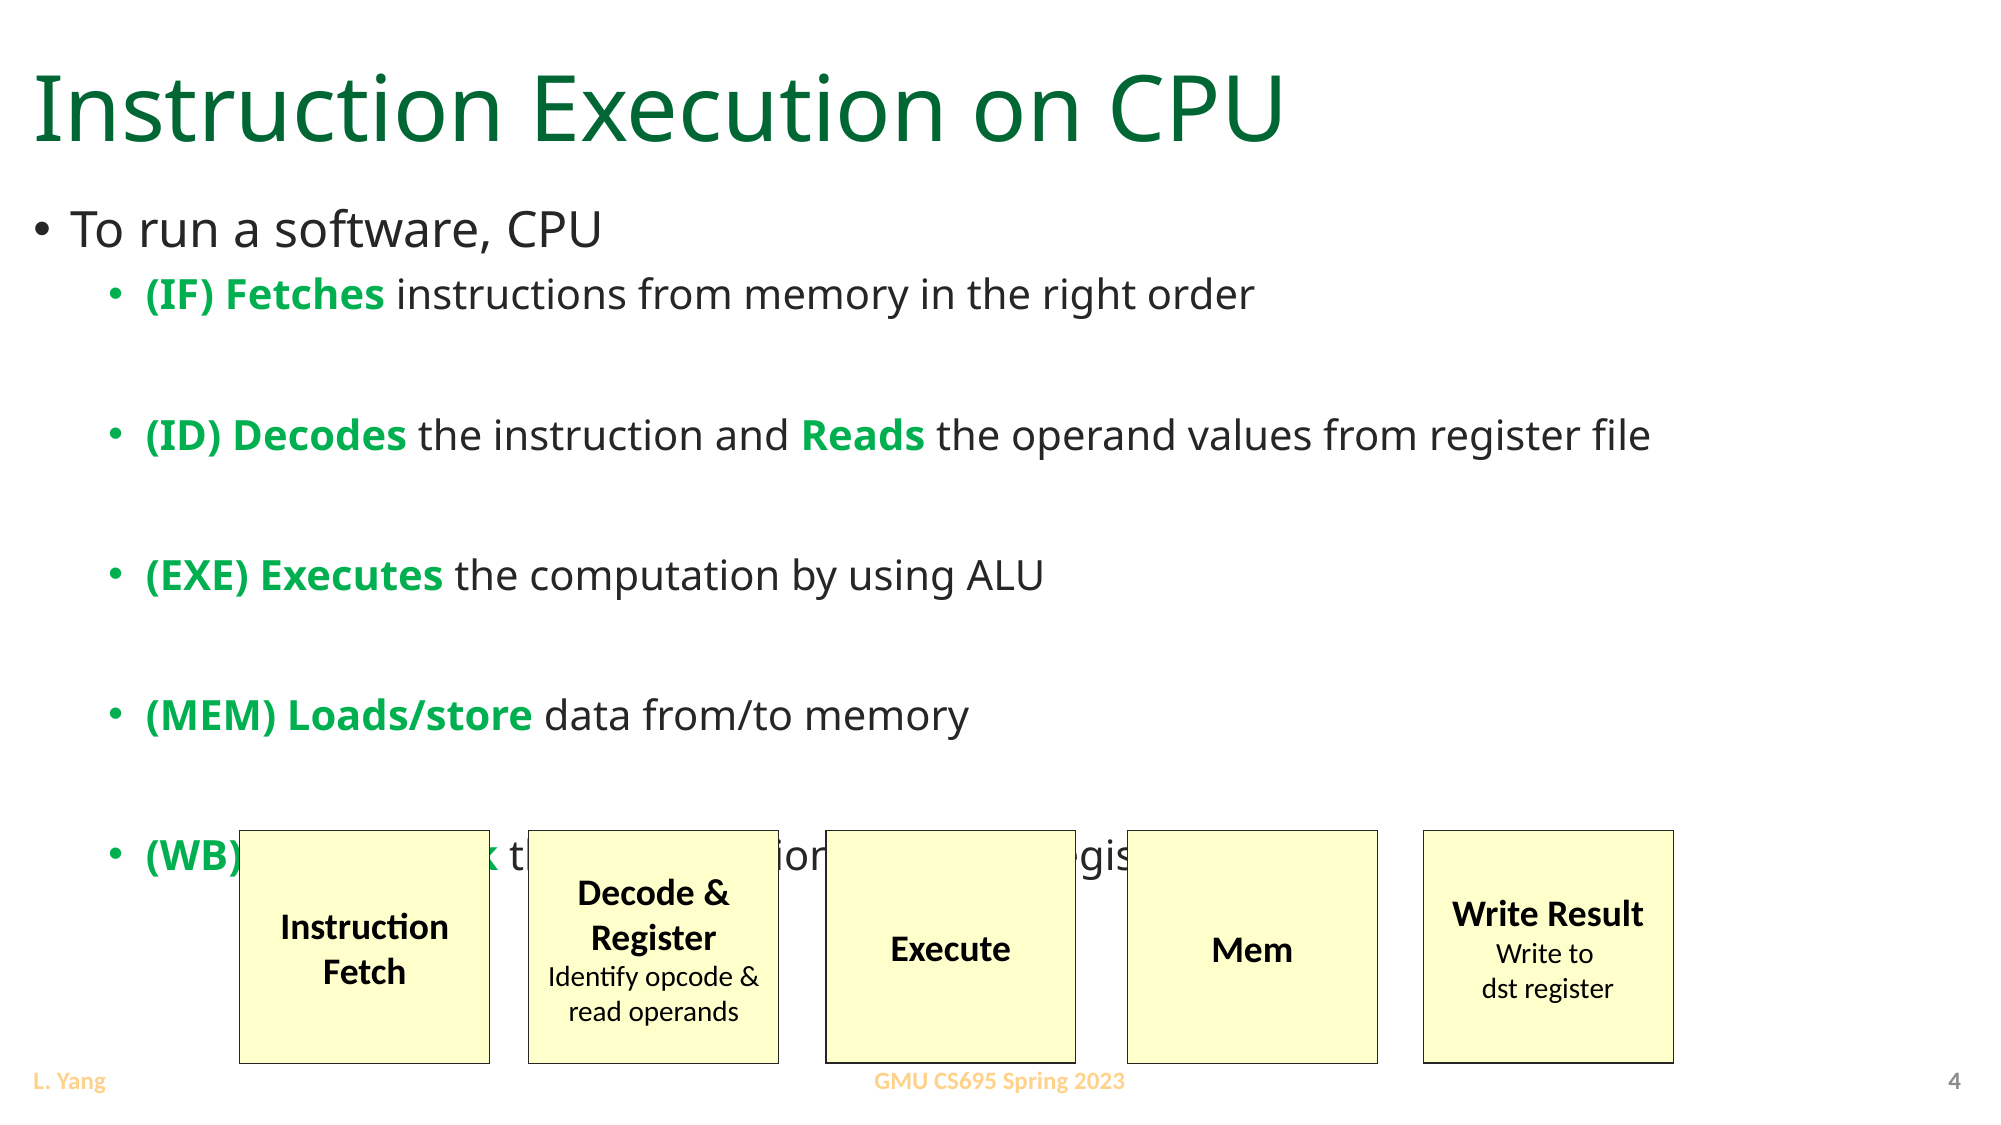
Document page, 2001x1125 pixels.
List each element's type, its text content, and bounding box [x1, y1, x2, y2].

footer GMU CS695 Spring 2023 [662, 1050, 1338, 1110]
text_box Mem [1127, 830, 1378, 1064]
slide_number 4 [1526, 1050, 1977, 1110]
text_box Write Result Write to dst register [1423, 830, 1674, 1064]
slide_number L. Yang [18, 1050, 469, 1110]
title Instruction Execution on CPU [18, 25, 1977, 169]
text_box Instruction Fetch [239, 830, 490, 1064]
list To run a software, CPU (IF) Fetches instructions from memory in the right order (ID) Decodes the instruction and Reads the operand values from register file (EXE) Executes the computation by using ALU (MEM) Loads/store data from/to memory (WB) Writes back the computation results to register file [18, 190, 1976, 1035]
text_box Decode & Register Identify opcode & read operands [528, 830, 779, 1064]
text_box Execute [825, 830, 1076, 1050]
